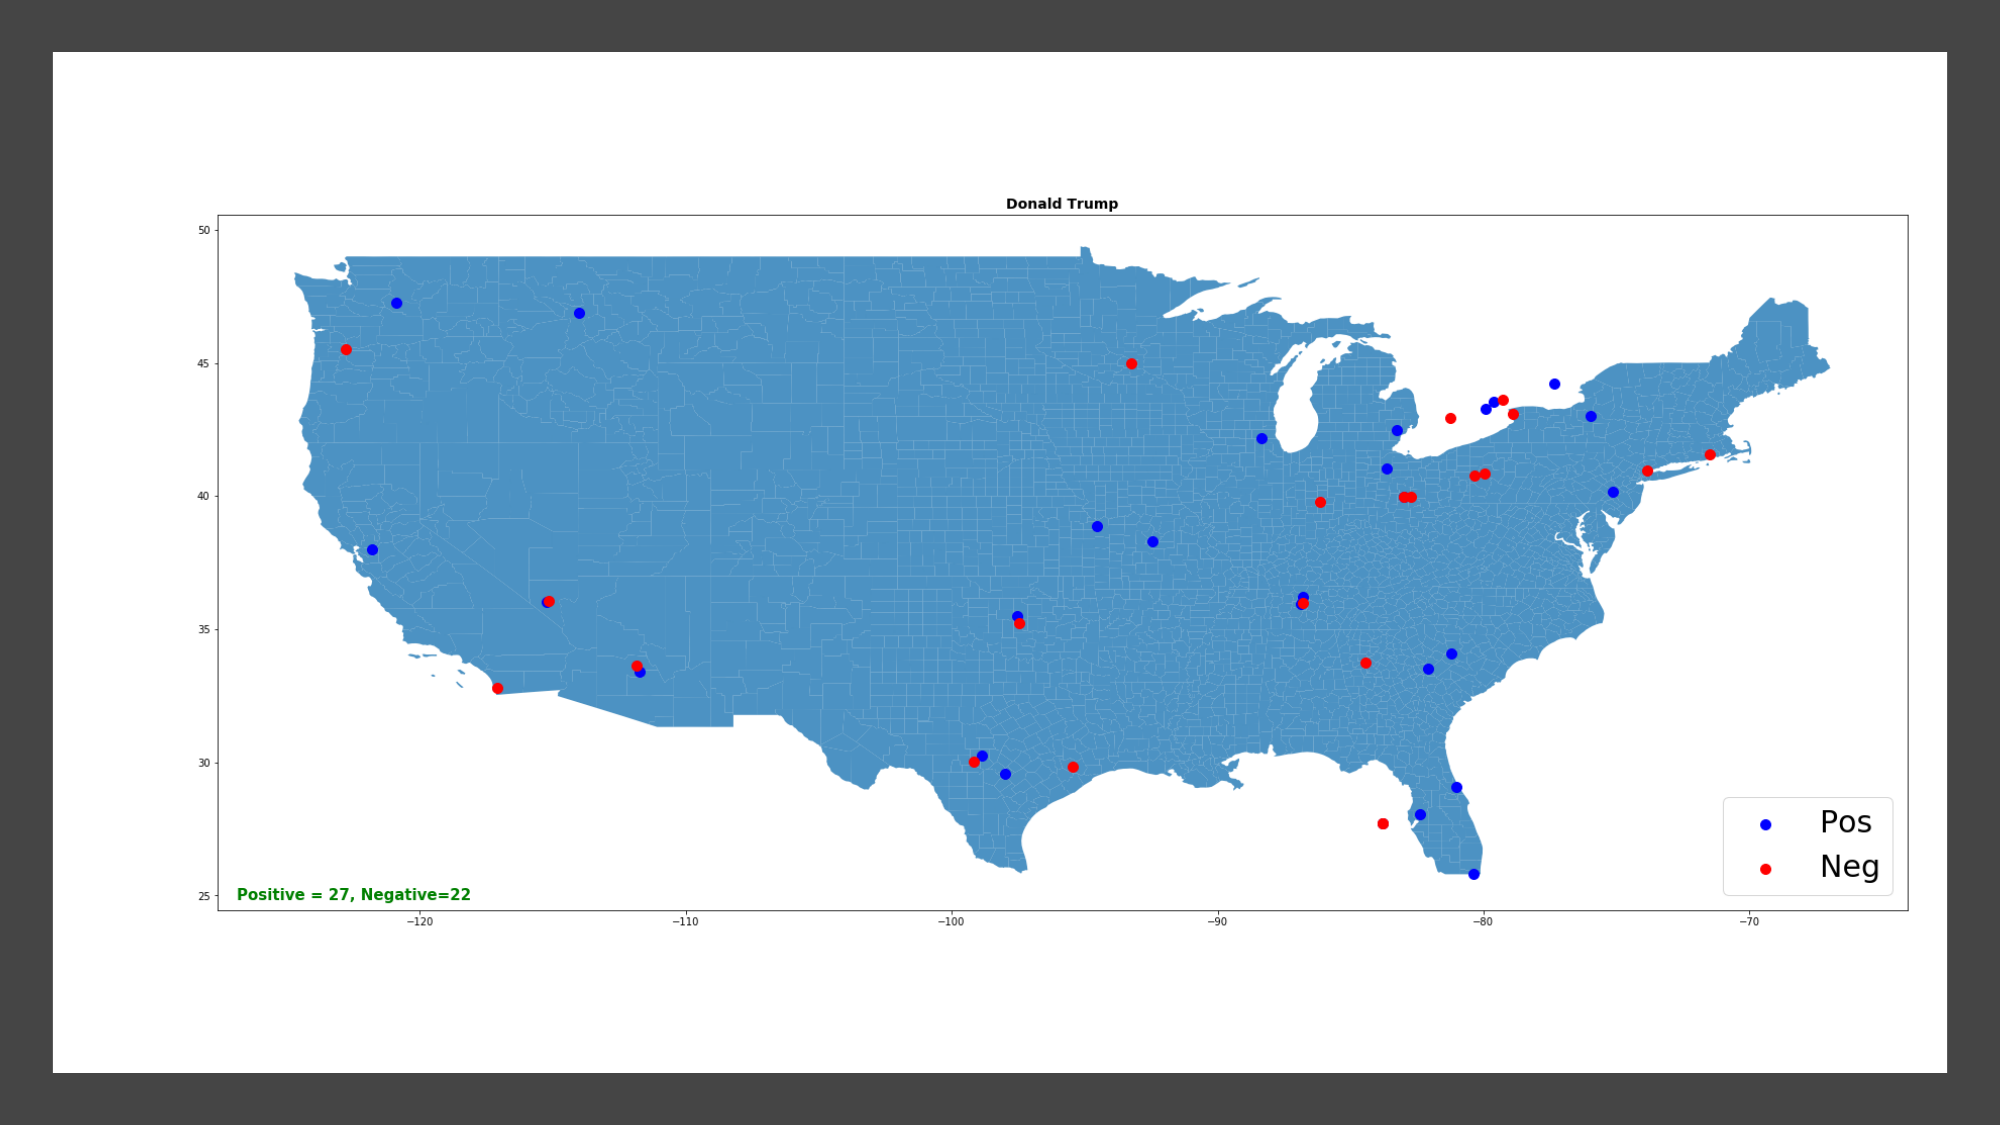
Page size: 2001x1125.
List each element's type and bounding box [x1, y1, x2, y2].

picture [52, 52, 1948, 1073]
